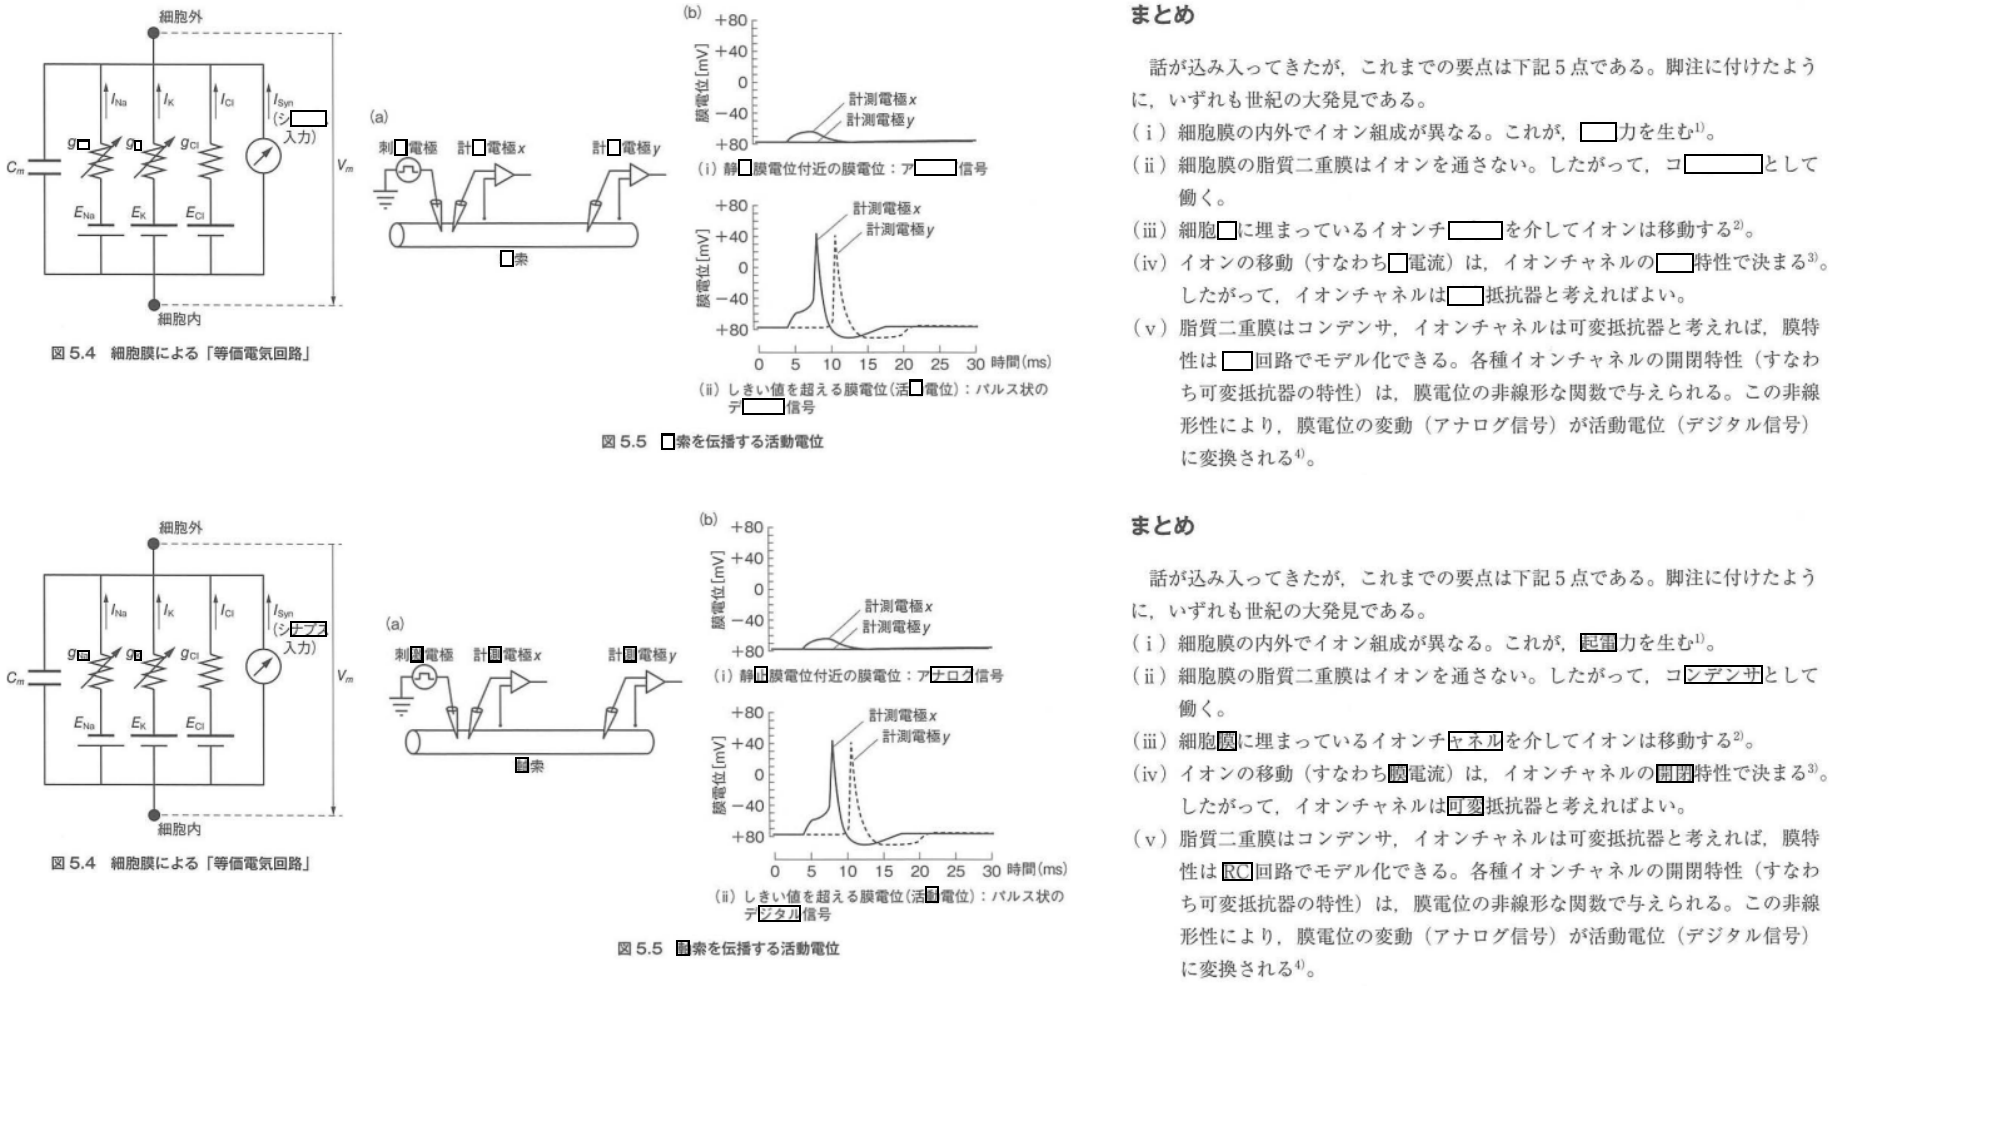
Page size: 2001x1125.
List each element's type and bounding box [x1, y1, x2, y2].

picture [0, 0, 1057, 454]
picture [0, 510, 367, 873]
picture [1123, 0, 1832, 475]
picture [383, 510, 1073, 961]
picture [1123, 510, 1832, 986]
